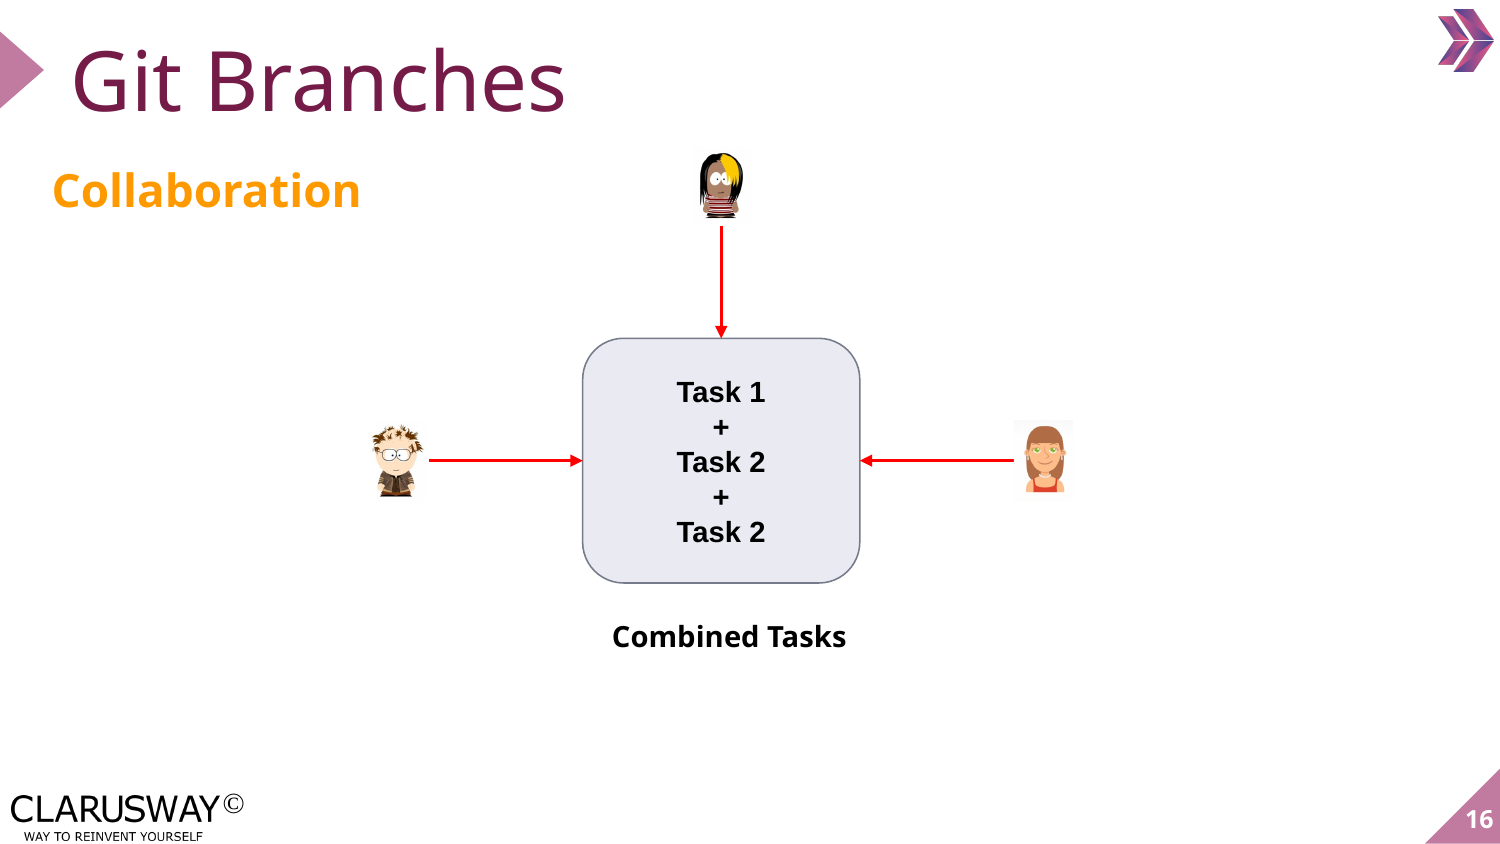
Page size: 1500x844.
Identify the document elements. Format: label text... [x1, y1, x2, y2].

slide_number 16 [1418, 760, 1494, 838]
picture [369, 418, 429, 503]
text_box Combined Tasks [586, 603, 873, 651]
title Git Branches [70, 28, 997, 132]
text_box Collaboration [36, 146, 690, 224]
picture [11, 795, 220, 841]
text_box Task 1 + Task 2 + Task 2 [582, 338, 860, 583]
picture [691, 146, 752, 225]
picture [1013, 419, 1074, 502]
picture [1438, 9, 1494, 72]
